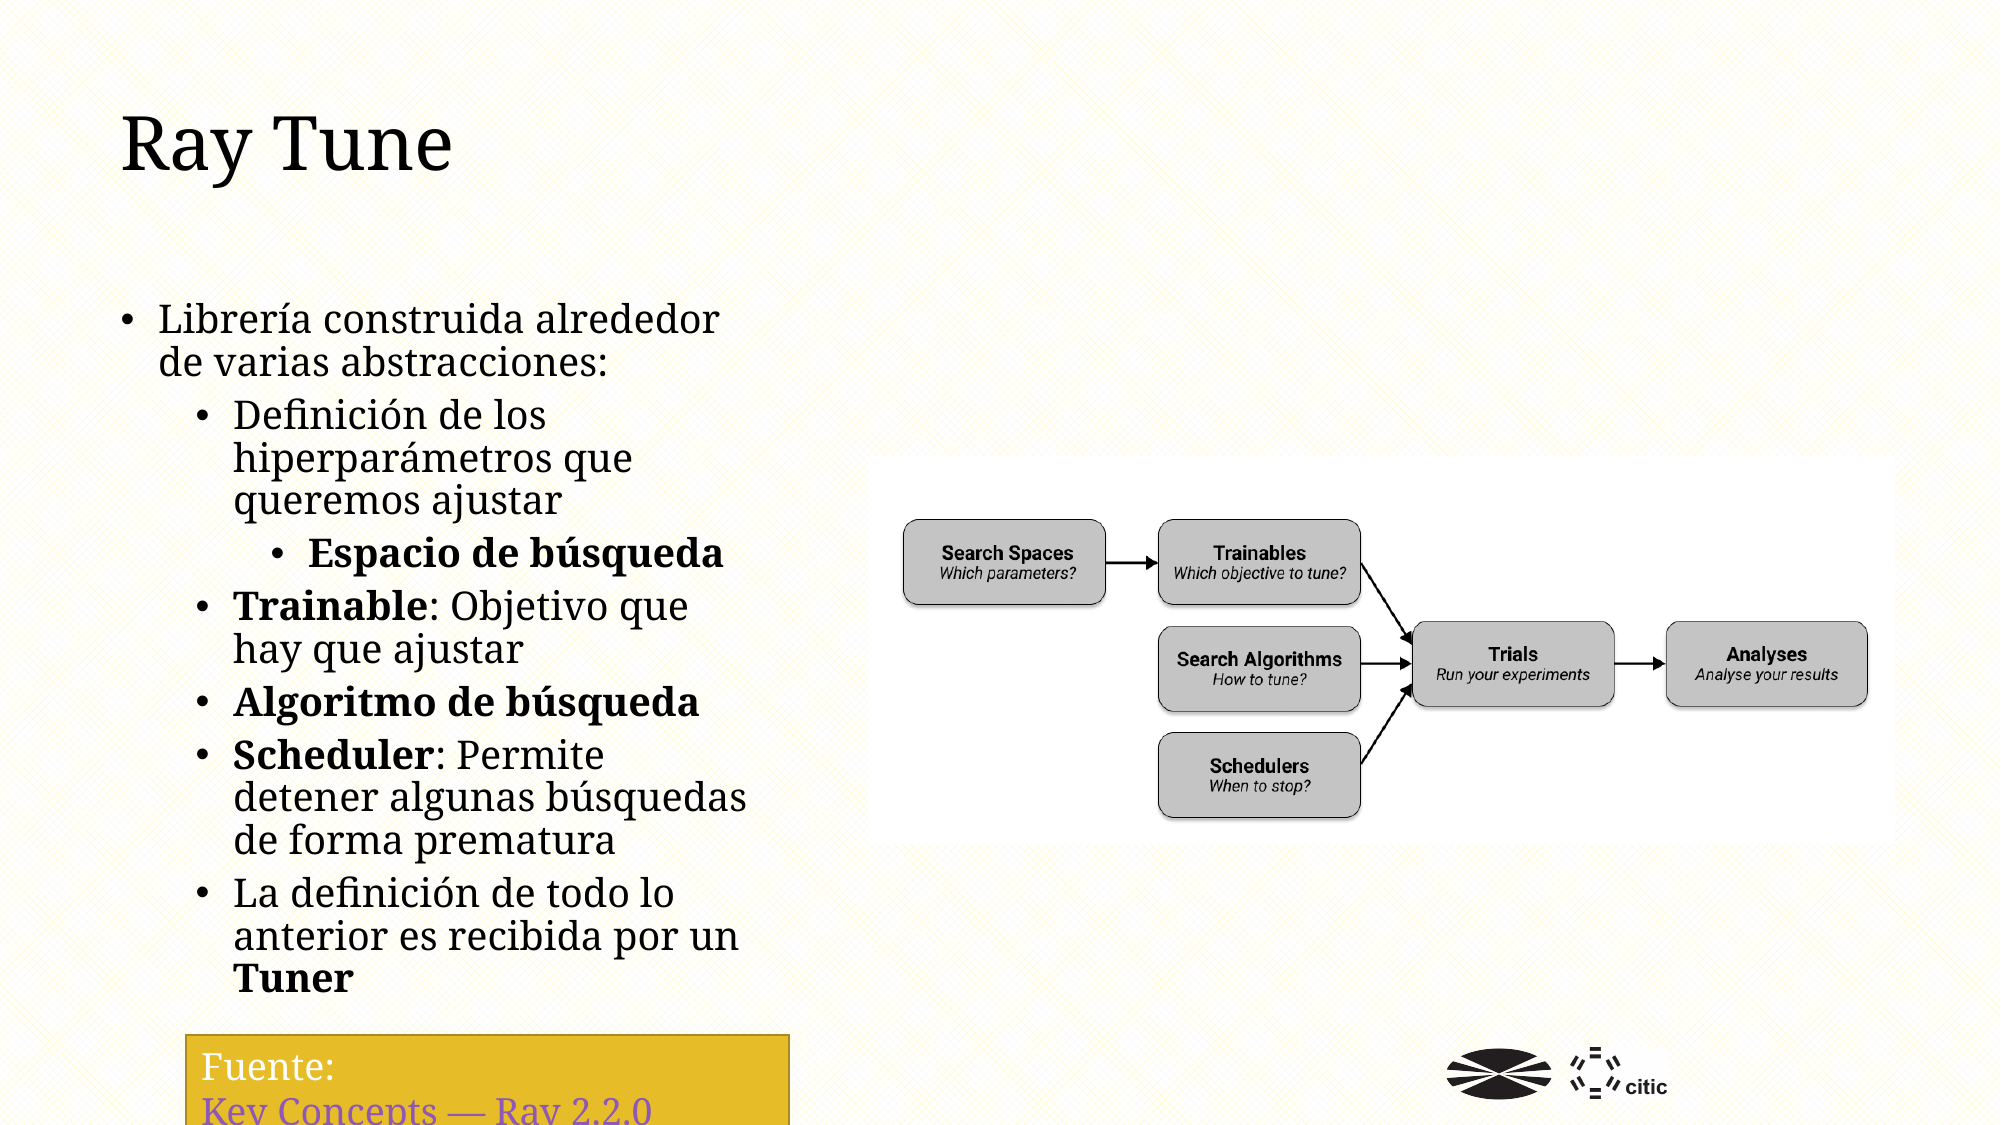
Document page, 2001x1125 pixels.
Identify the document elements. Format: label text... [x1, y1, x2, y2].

picture [1570, 1047, 1667, 1099]
list Librería construida alrededor de varias abstracciones: Definición de los hiperparámetros que queremos ajustar Espacio de búsqueda Trainable: Objetivo que hay que ajustar Algoritmo de búsqueda Scheduler: Permite detener algunas búsquedas de forma prematura La definición de todo lo anterior es recibida por un Tuner [105, 292, 763, 1014]
text_box Fuente: Key Concepts — Ray 2.2.0 [185, 1034, 790, 1125]
picture [868, 456, 1895, 844]
title Ray Tune [105, 52, 1895, 240]
picture [1445, 1047, 1553, 1101]
